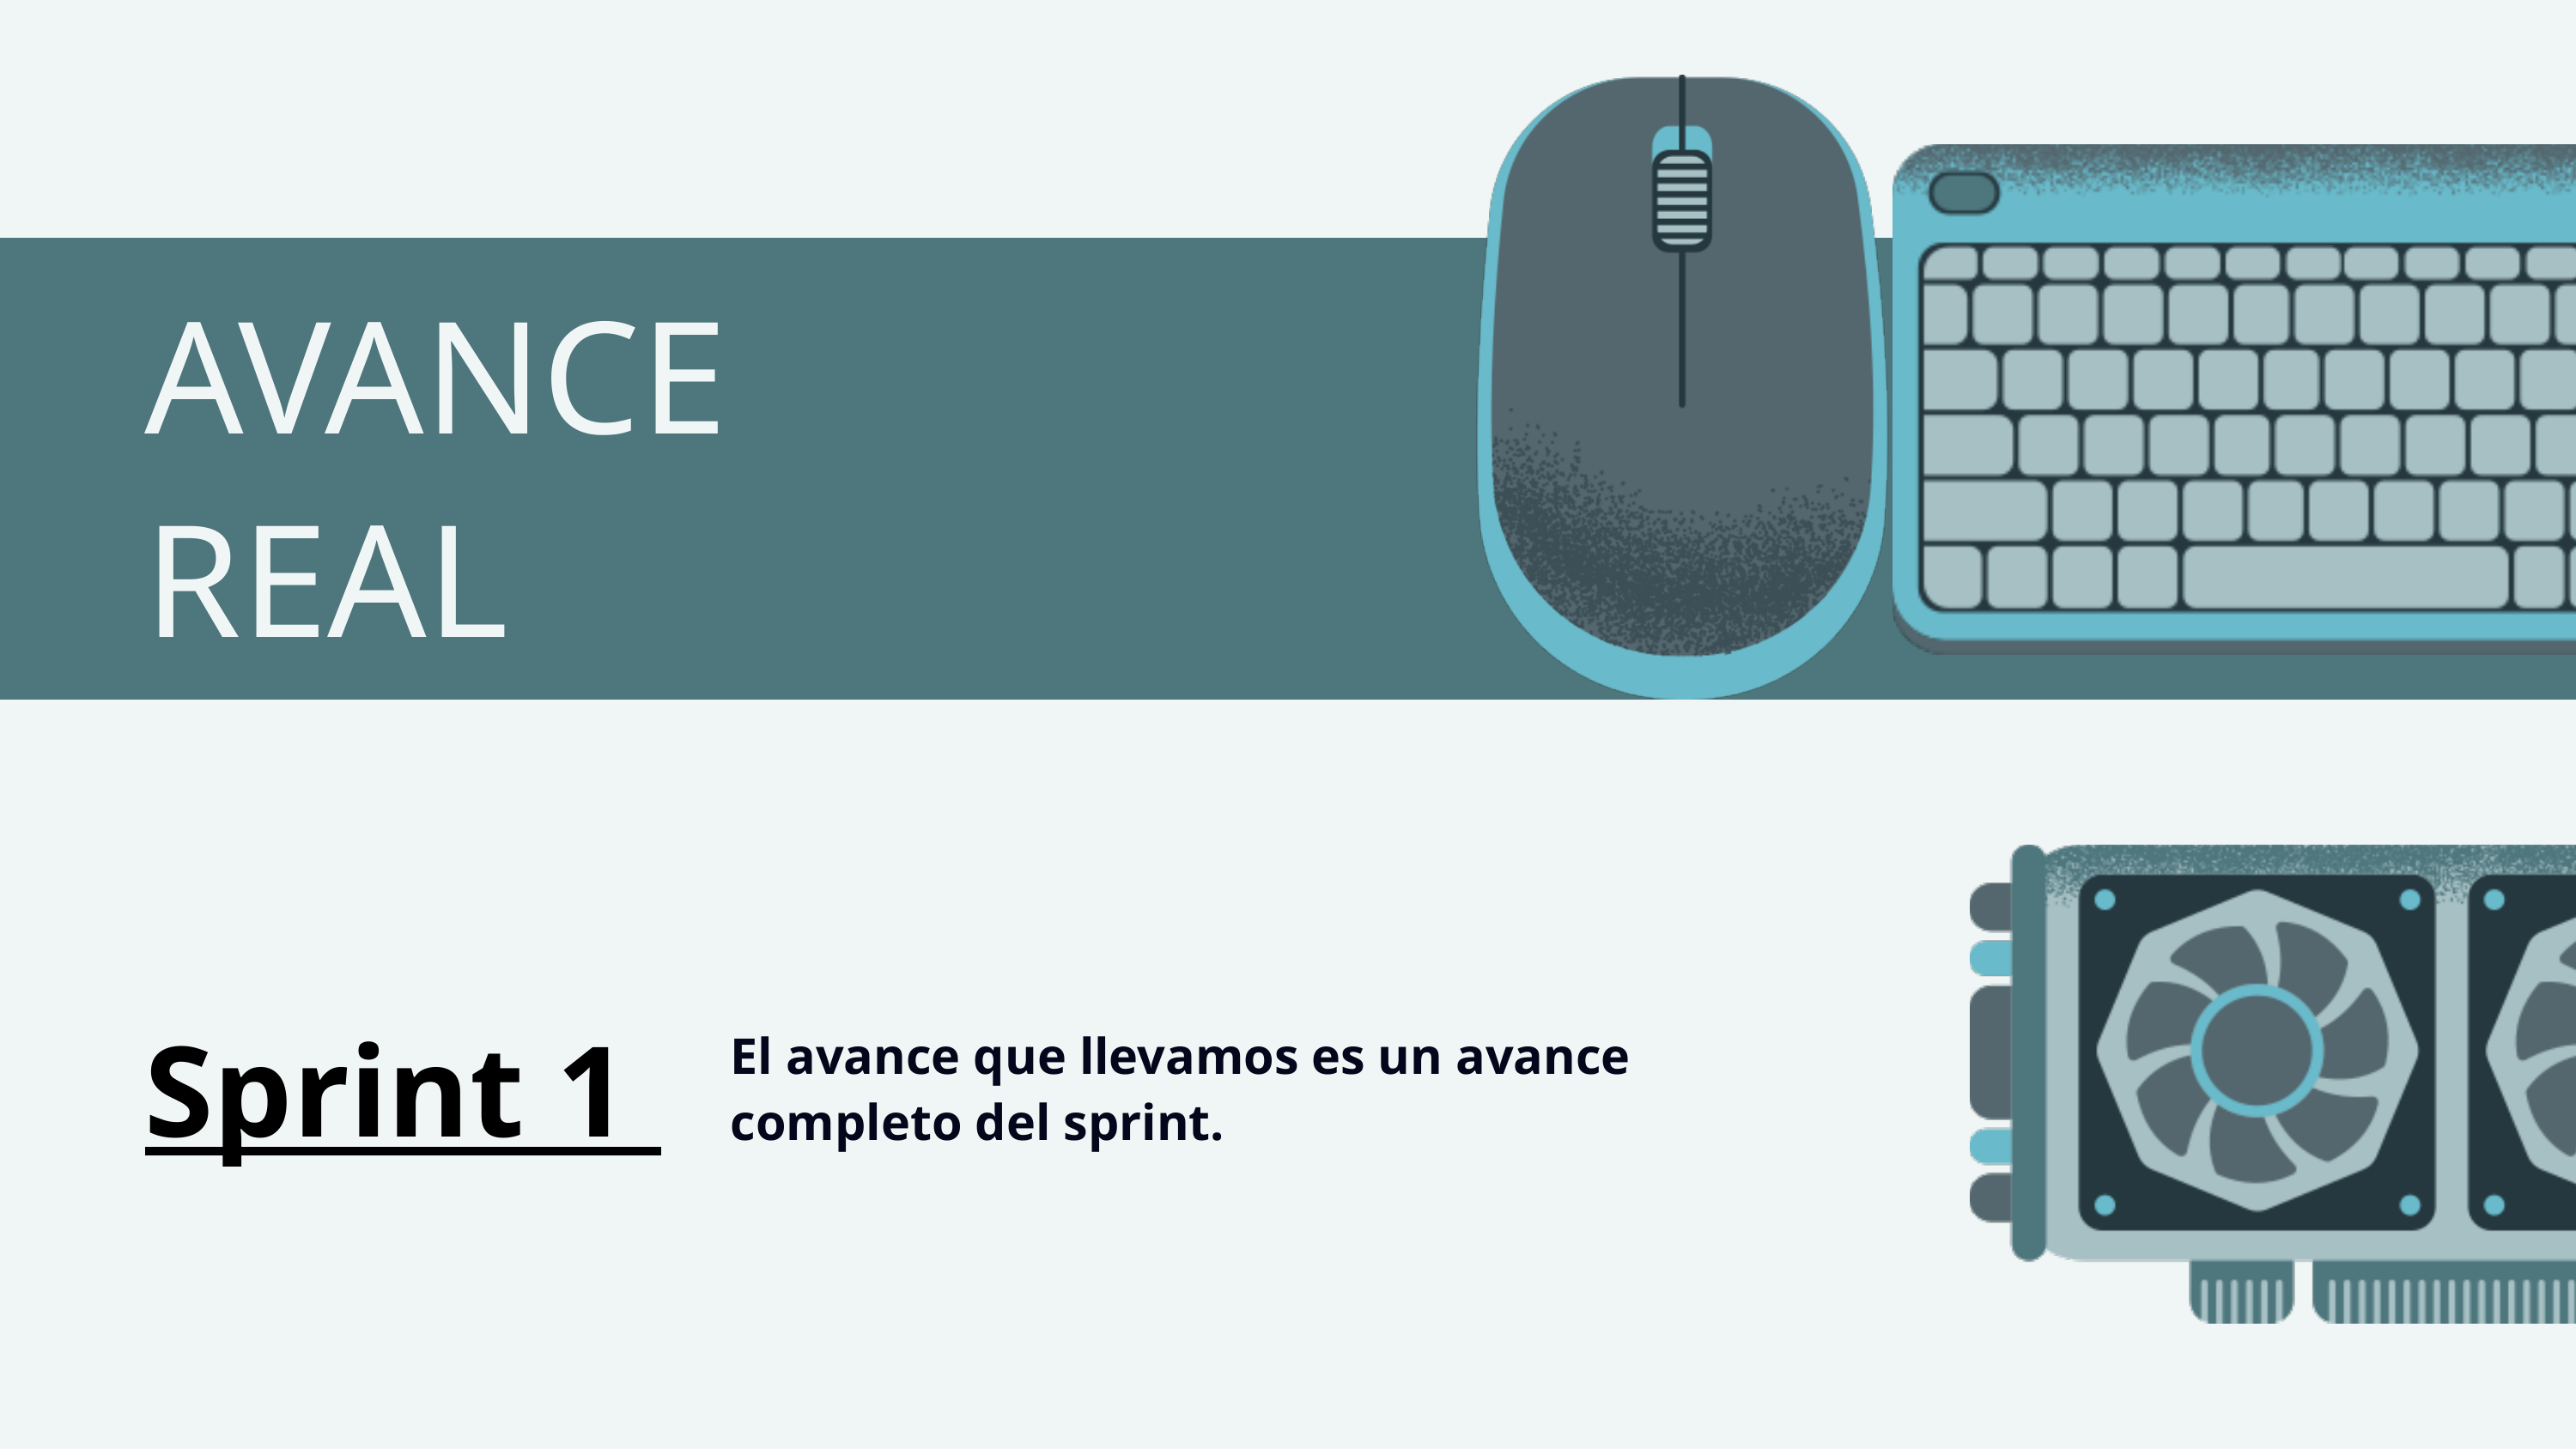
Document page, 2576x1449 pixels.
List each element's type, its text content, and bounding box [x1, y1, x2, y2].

text_box [1474, 75, 1893, 235]
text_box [0, 237, 2576, 700]
text_box [1892, 144, 2576, 235]
text_box Sprint 1 [144, 996, 688, 1162]
text_box [1970, 845, 2576, 1324]
text_box El avance que llevamos es un avance completo del sprint. [730, 1018, 1846, 1150]
